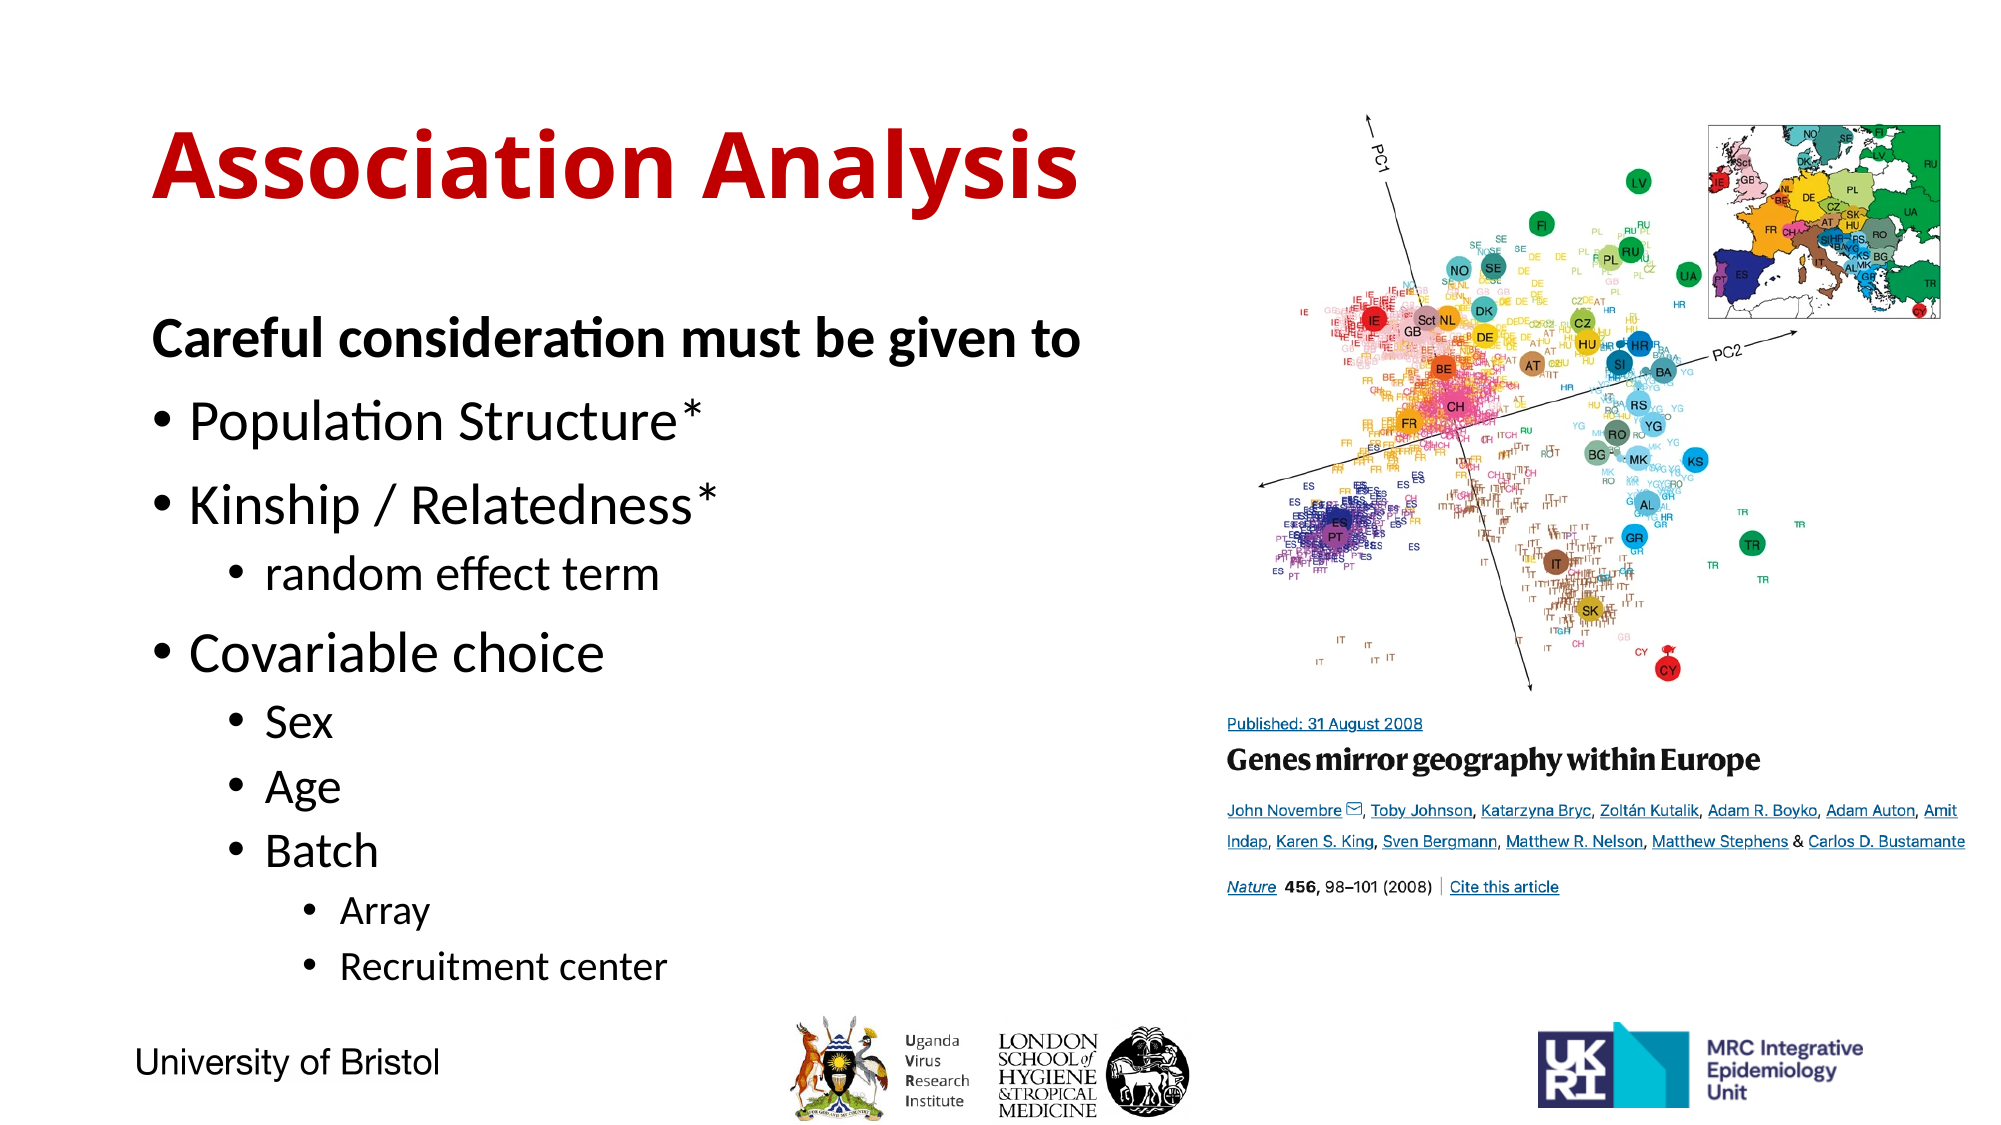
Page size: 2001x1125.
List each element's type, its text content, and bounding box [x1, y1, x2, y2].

list Careful consideration must be given to Population Structure* Kinship / Relatedness* random effect term Covariable choice Sex Age Batch Array Recruitment center [137, 299, 1863, 1014]
picture [1218, 712, 1975, 903]
picture [786, 1014, 1190, 1125]
picture [137, 1048, 438, 1082]
picture [1538, 1022, 1863, 1108]
title Association Analysis [137, 59, 1863, 278]
picture [1246, 111, 1947, 693]
